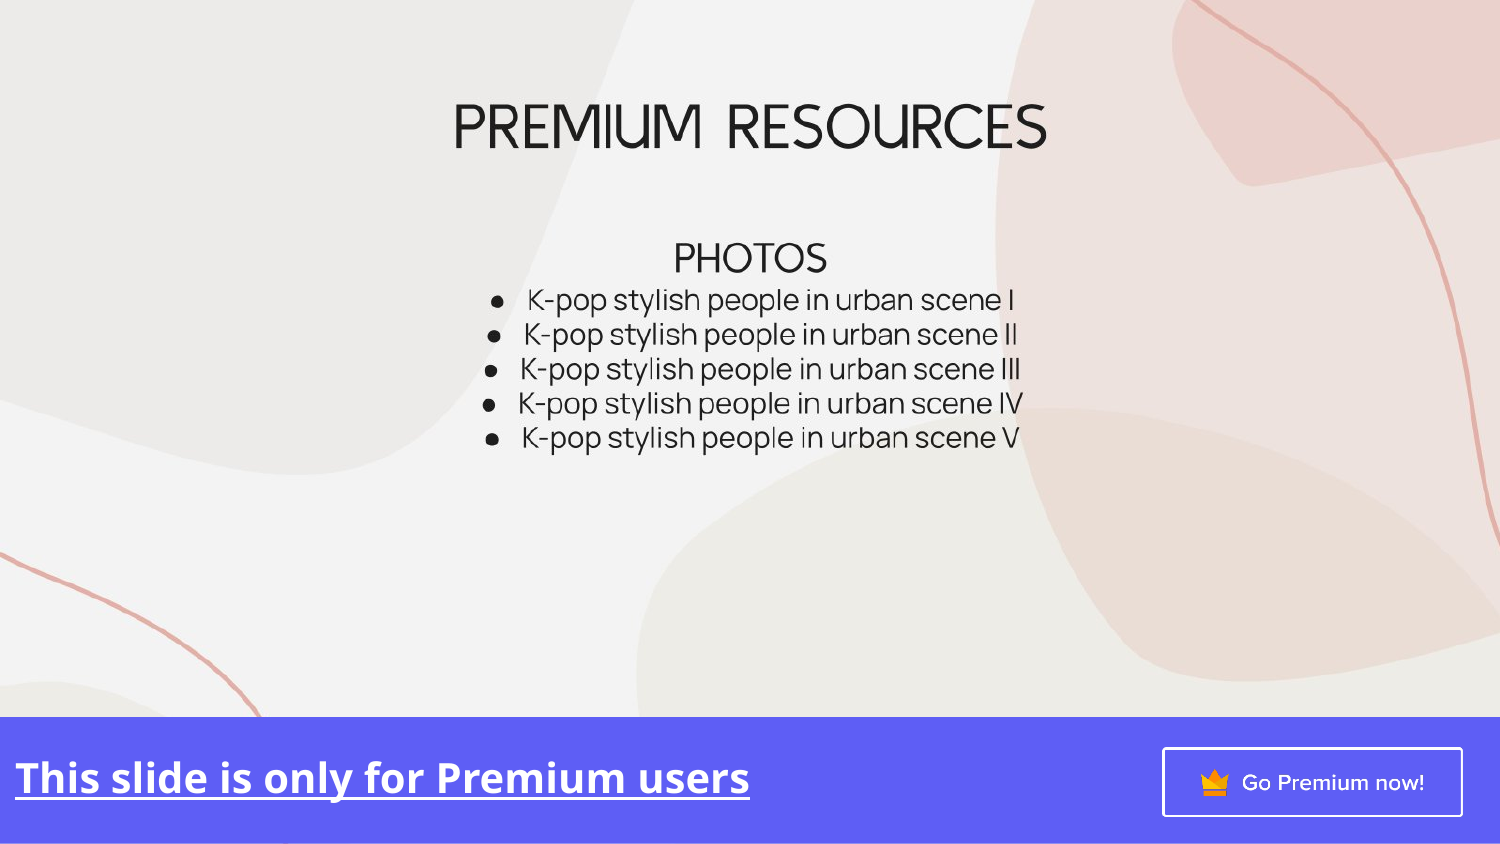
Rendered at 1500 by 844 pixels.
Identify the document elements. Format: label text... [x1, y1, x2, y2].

picture [0, 0, 1500, 717]
text_box This slide is only for Premium users [0, 717, 1500, 844]
picture [1162, 747, 1463, 817]
